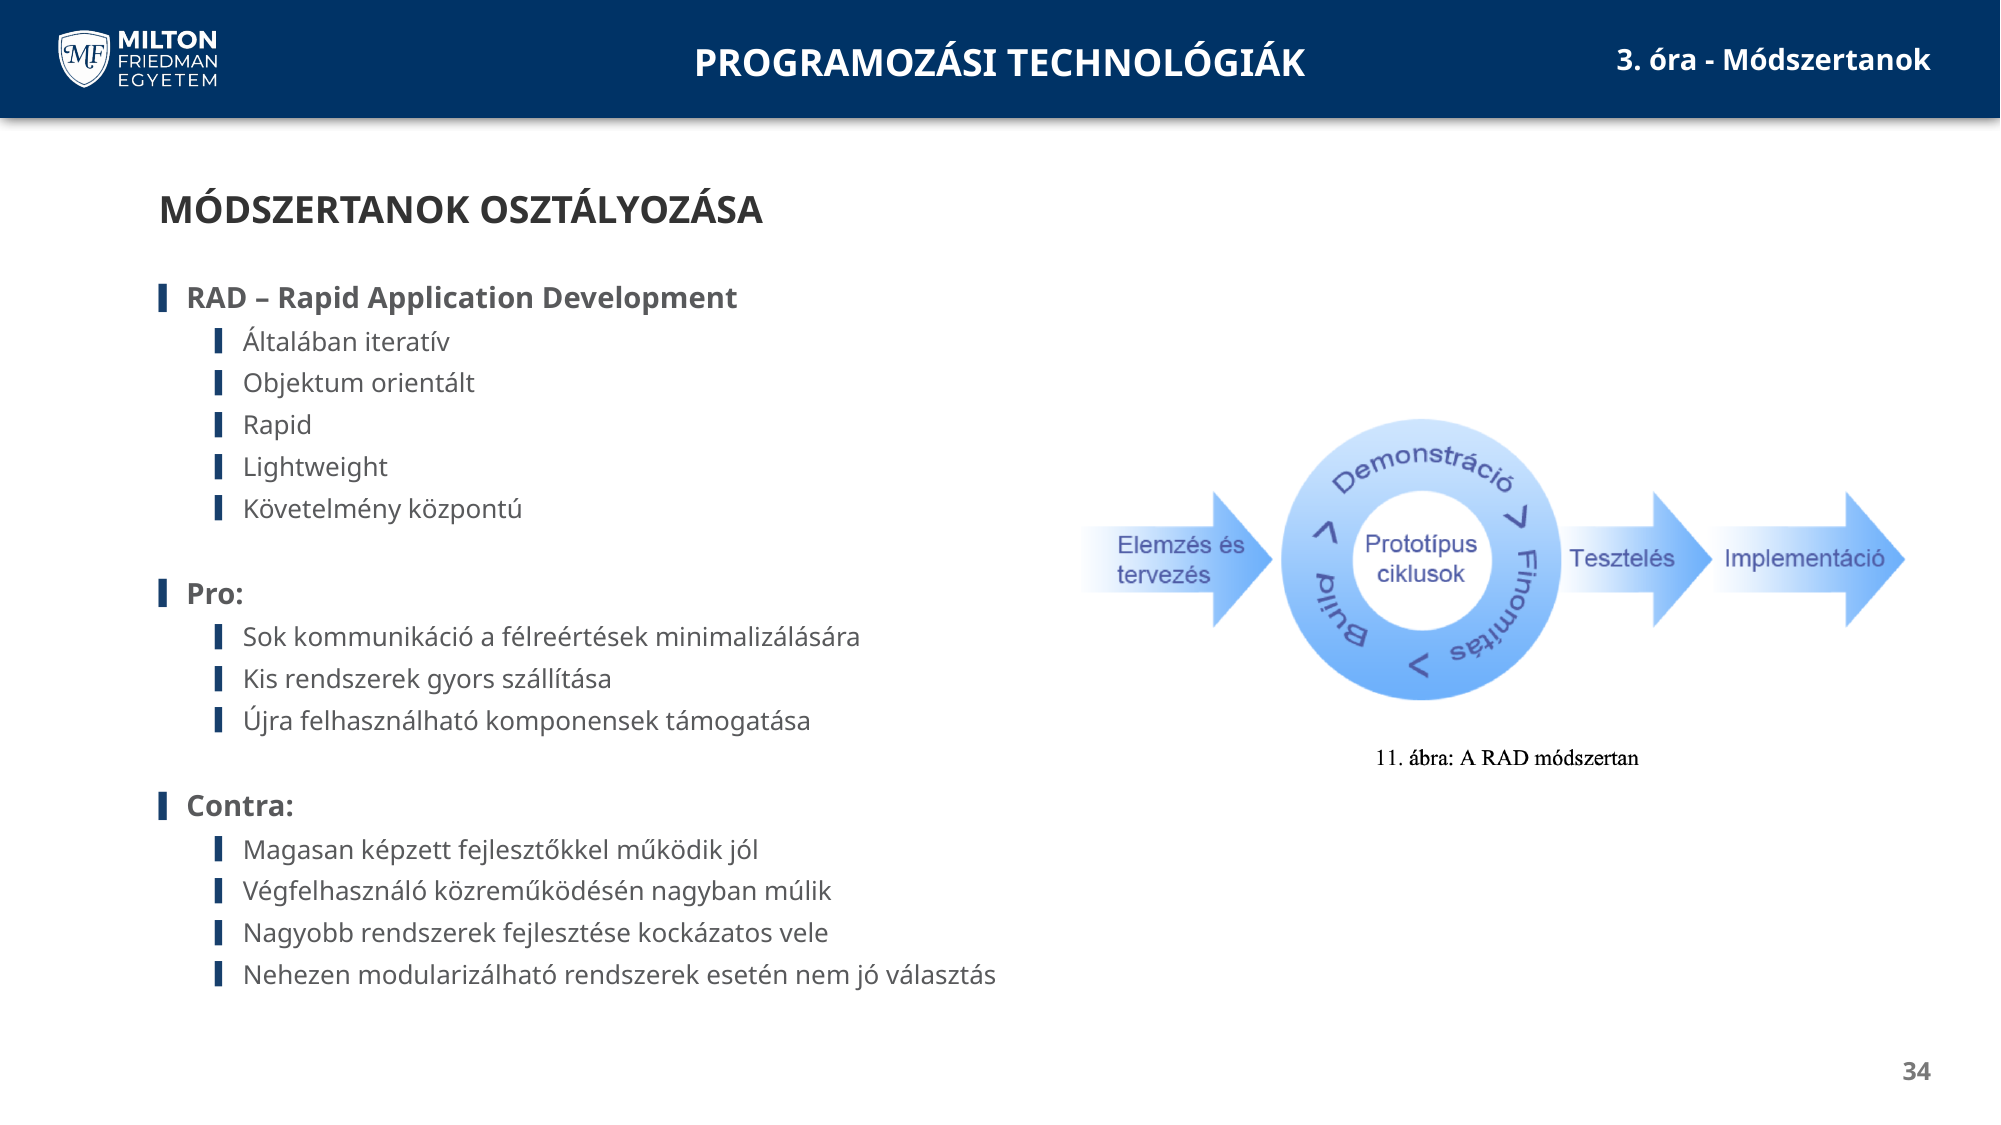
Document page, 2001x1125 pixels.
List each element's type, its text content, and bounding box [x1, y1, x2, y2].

text_box RAD – Rapid Application Development Általában iteratív Objektum orientált Rapid Lightweight Követelmény központú Pro: Sok kommunikáció a félreértések minimalizálására Kis rendszerek gyors szállítása Újra felhasználható komponensek támogatása Contra: Magasan képzett fejlesztőkkel működik jól Végfelhasználó közreműködésén nagyban múlik Nagyobb rendszerek fejlesztése kockázatos vele Nehezen modularizálható rendszerek esetén nem jó választás [143, 272, 1076, 1043]
text_box [0, 0, 2000, 120]
picture [58, 29, 218, 89]
text_box MÓDSZERTANOK OSZTÁLYOZÁSA [143, 179, 1392, 239]
text_box 3. óra - Módszertanok [1541, 33, 1947, 84]
picture [1072, 370, 1947, 794]
slide_number 33 [1496, 1042, 1947, 1103]
text_box PROGRAMOZÁSI TECHNOLÓGIÁK [608, 31, 1392, 92]
